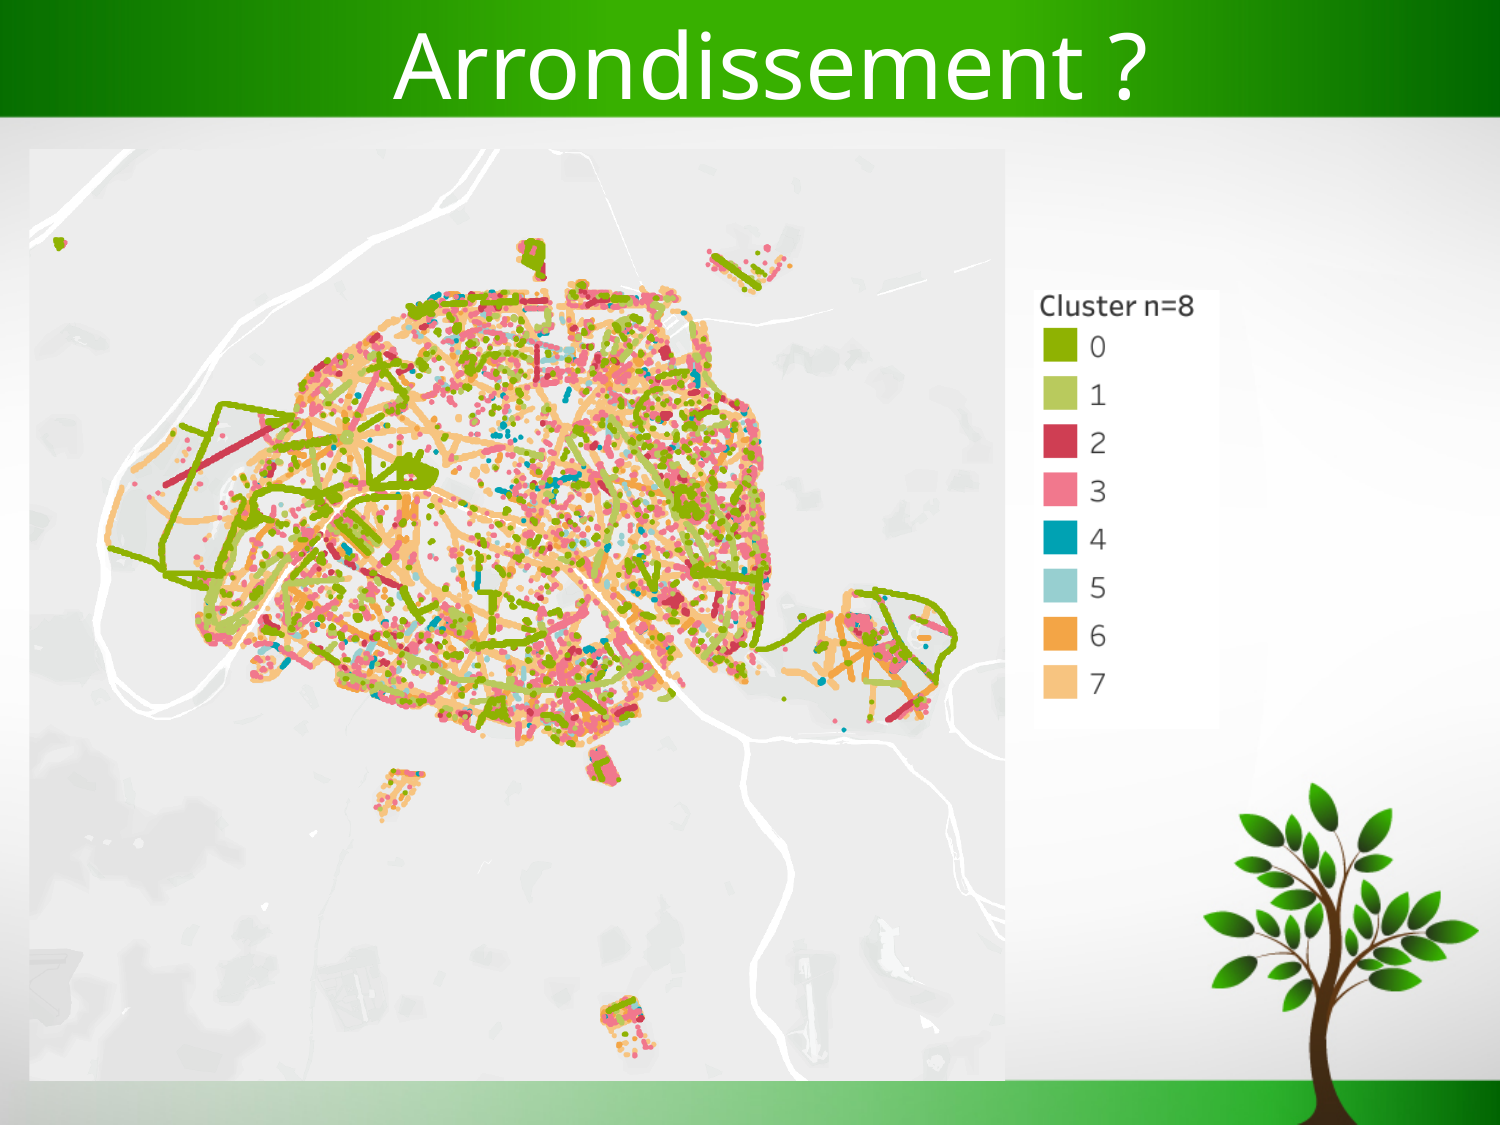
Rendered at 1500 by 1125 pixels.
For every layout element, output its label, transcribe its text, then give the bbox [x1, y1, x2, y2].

title Arrondissement ? [171, 4, 1372, 122]
picture [0, 0, 1500, 1125]
